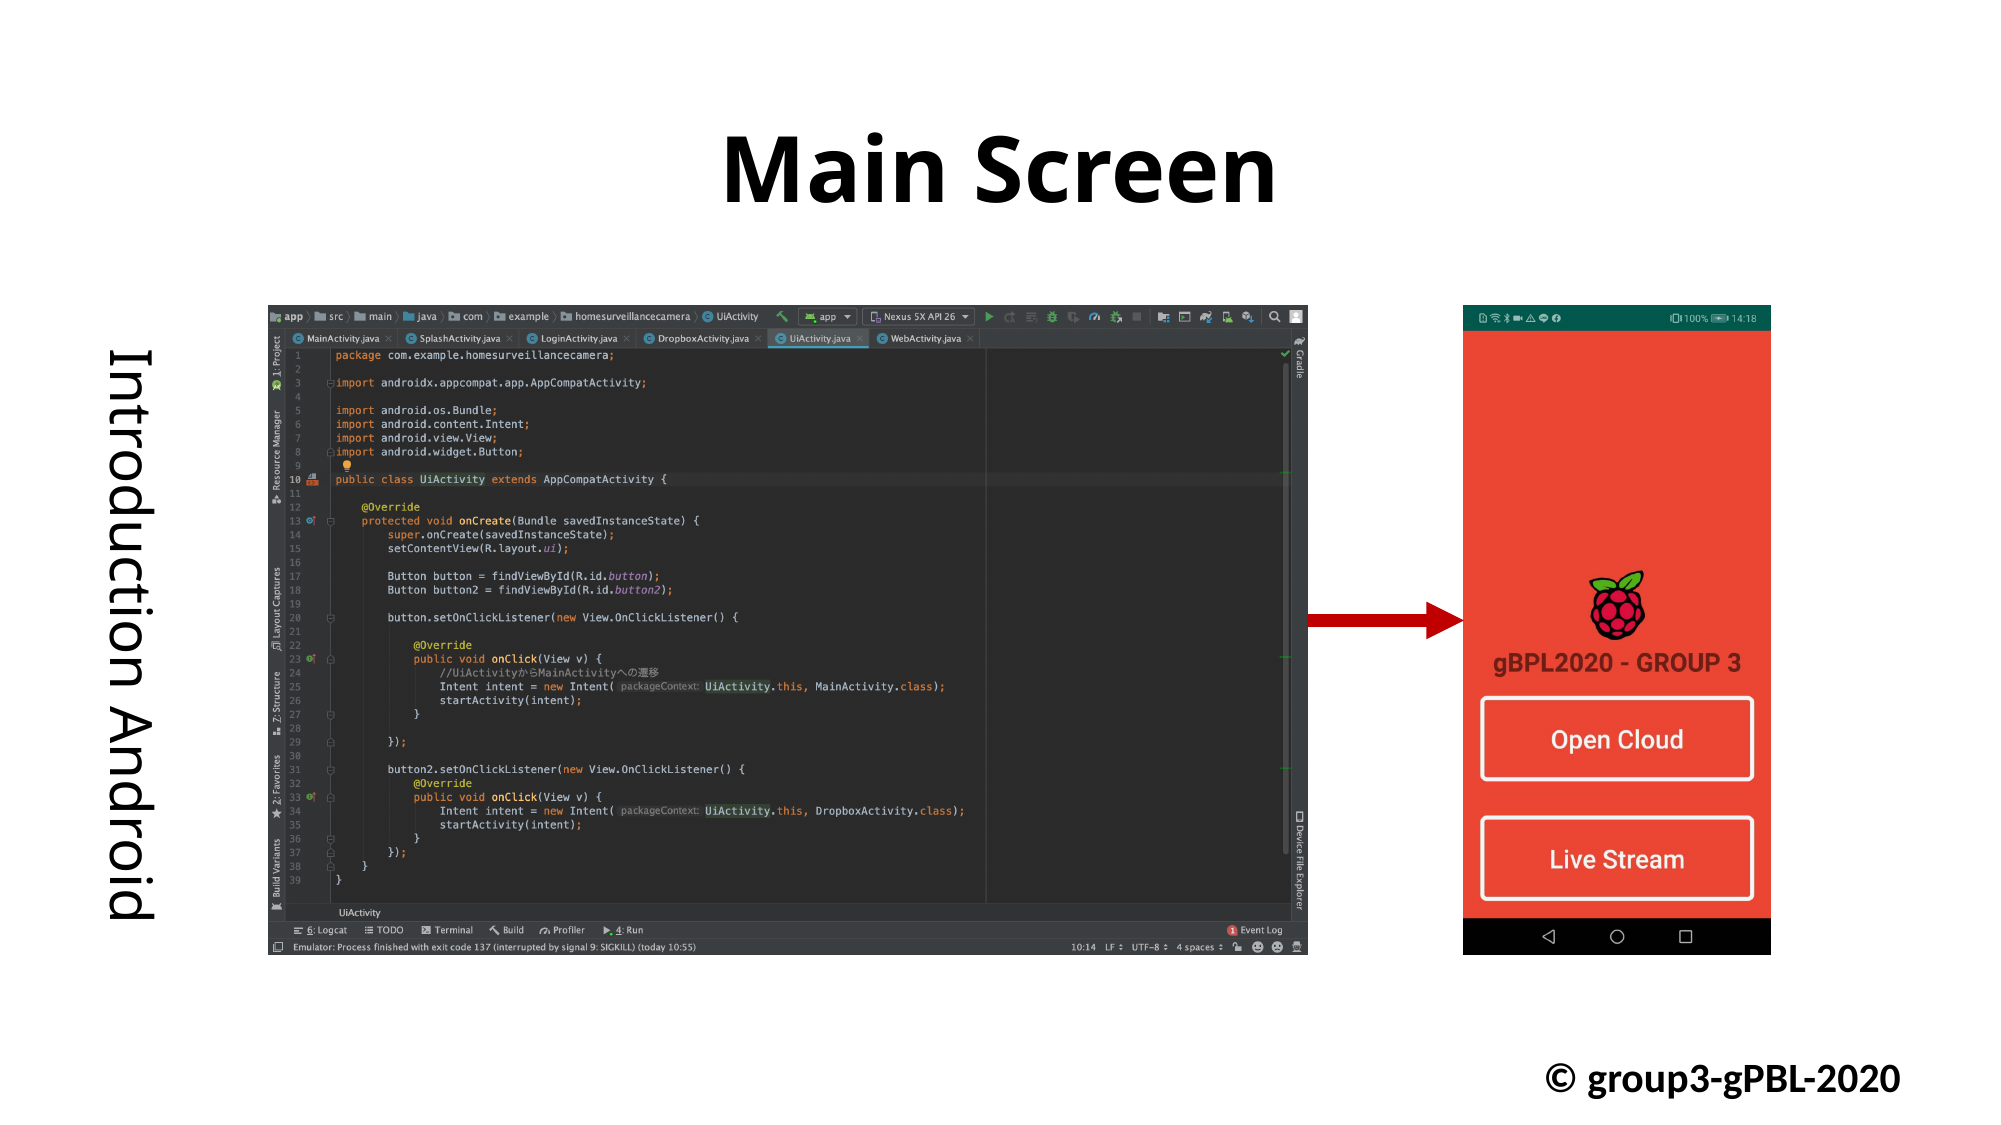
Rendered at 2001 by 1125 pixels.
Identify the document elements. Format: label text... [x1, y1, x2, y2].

picture [1463, 305, 1771, 955]
text_box Introduction Android [74, 229, 176, 1044]
text_box Main Screen [137, 59, 1863, 230]
picture [268, 305, 1308, 955]
text_box © group3-gPBL-2020 [1463, 1043, 1981, 1109]
